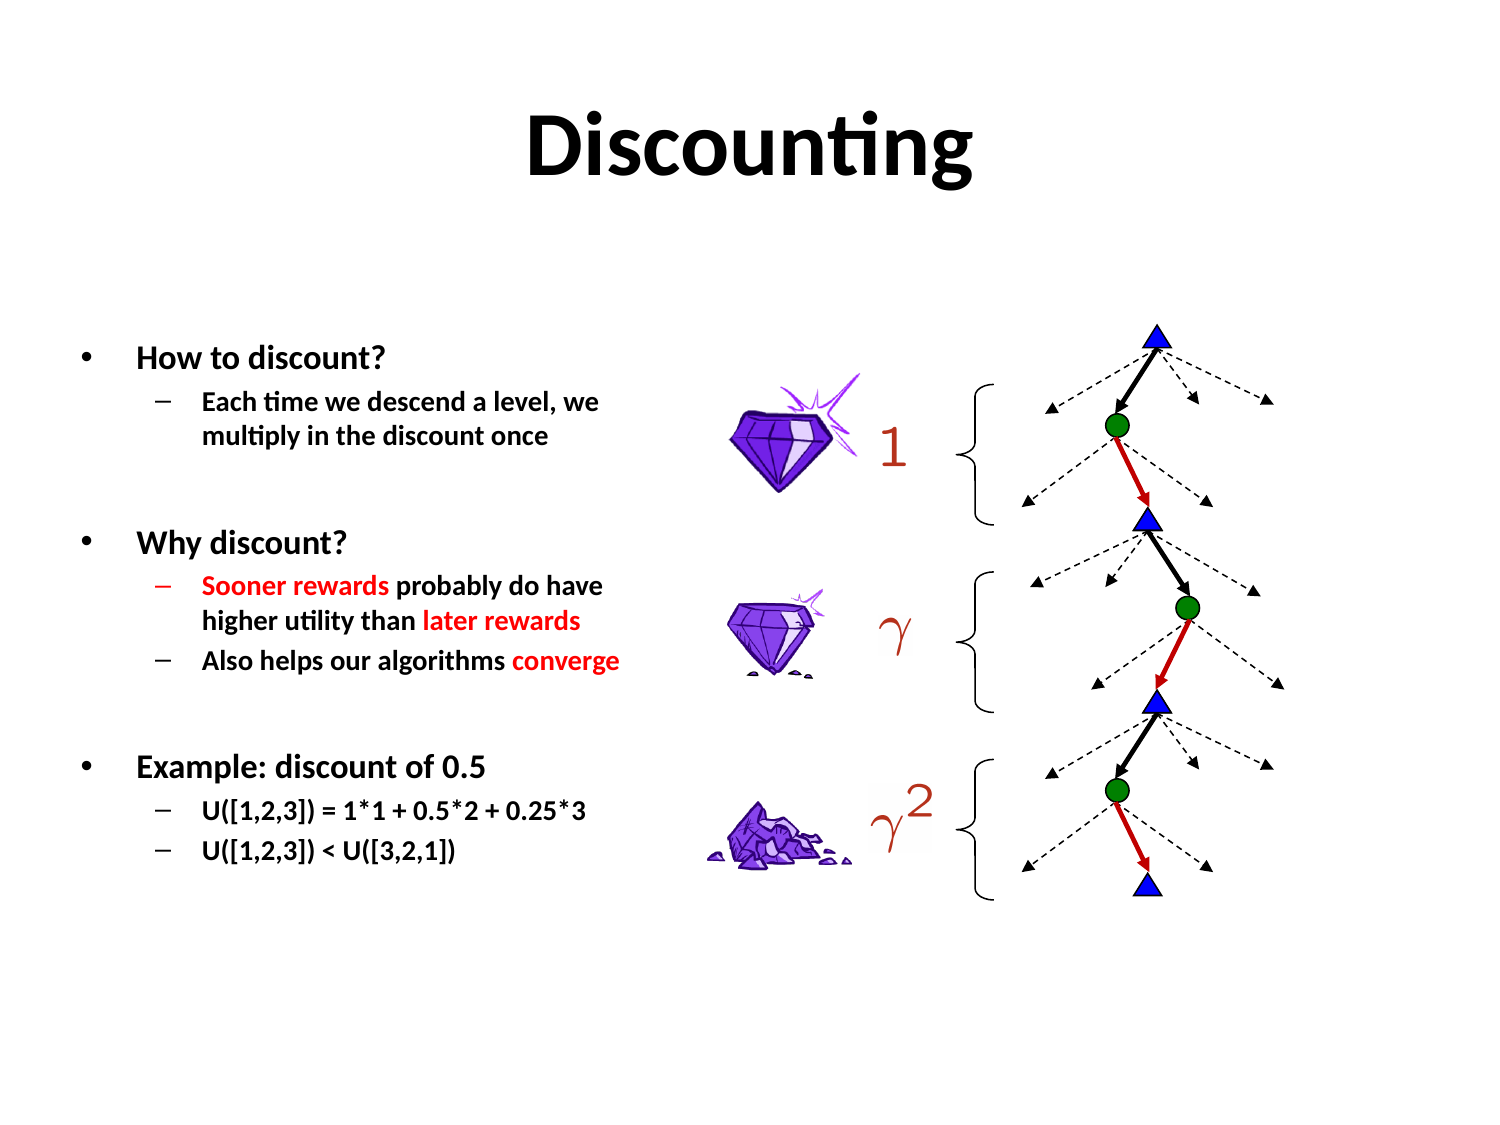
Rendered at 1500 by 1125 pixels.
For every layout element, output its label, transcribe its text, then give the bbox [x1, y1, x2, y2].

text_box [956, 571, 994, 713]
list How to discount? Each time we descend a level, we multiply in the discount once Why discount? Sooner rewards probably do have higher utility than later rewards Also helps our algorithms converge Example: discount of 0.5 U([1,2,3]) = 1*1 + 0.5*2 + 0.25*3 U([1,2,3]) < U([3,2,1]) [65, 328, 638, 885]
text_box [956, 384, 994, 526]
picture [684, 562, 913, 698]
text_box [956, 759, 994, 901]
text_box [1021, 309, 1285, 914]
picture [684, 346, 908, 535]
title Discounting [75, 45, 1425, 233]
picture [674, 777, 932, 901]
